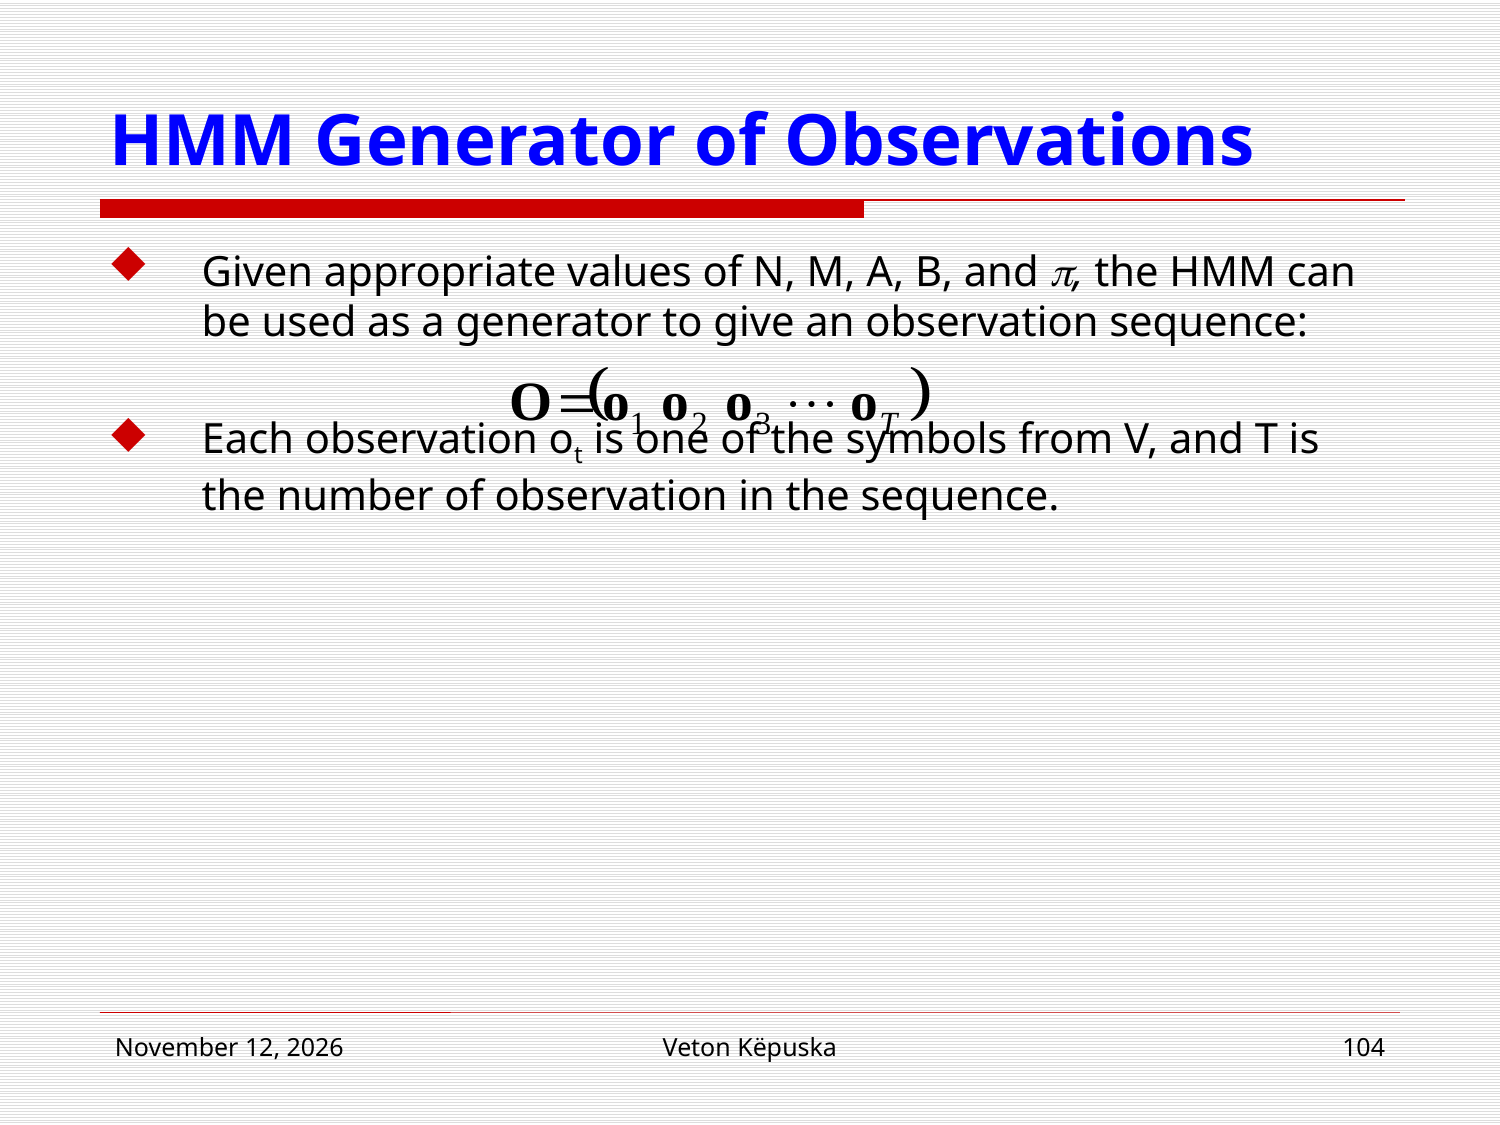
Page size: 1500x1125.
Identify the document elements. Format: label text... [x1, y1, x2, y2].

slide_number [99, 1024, 426, 1103]
slide_number 104 [1074, 1024, 1401, 1103]
title HMM Generator of Observations [93, 49, 1407, 188]
footer Veton Këpuska [512, 1024, 988, 1103]
list Given appropriate values of N, M, A, B, and , the HMM can be used as a generator to give an observation sequence: Each observation ot is one of the symbols from V, and T is the number of observation in the sequence. [92, 237, 1406, 988]
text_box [502, 365, 932, 449]
